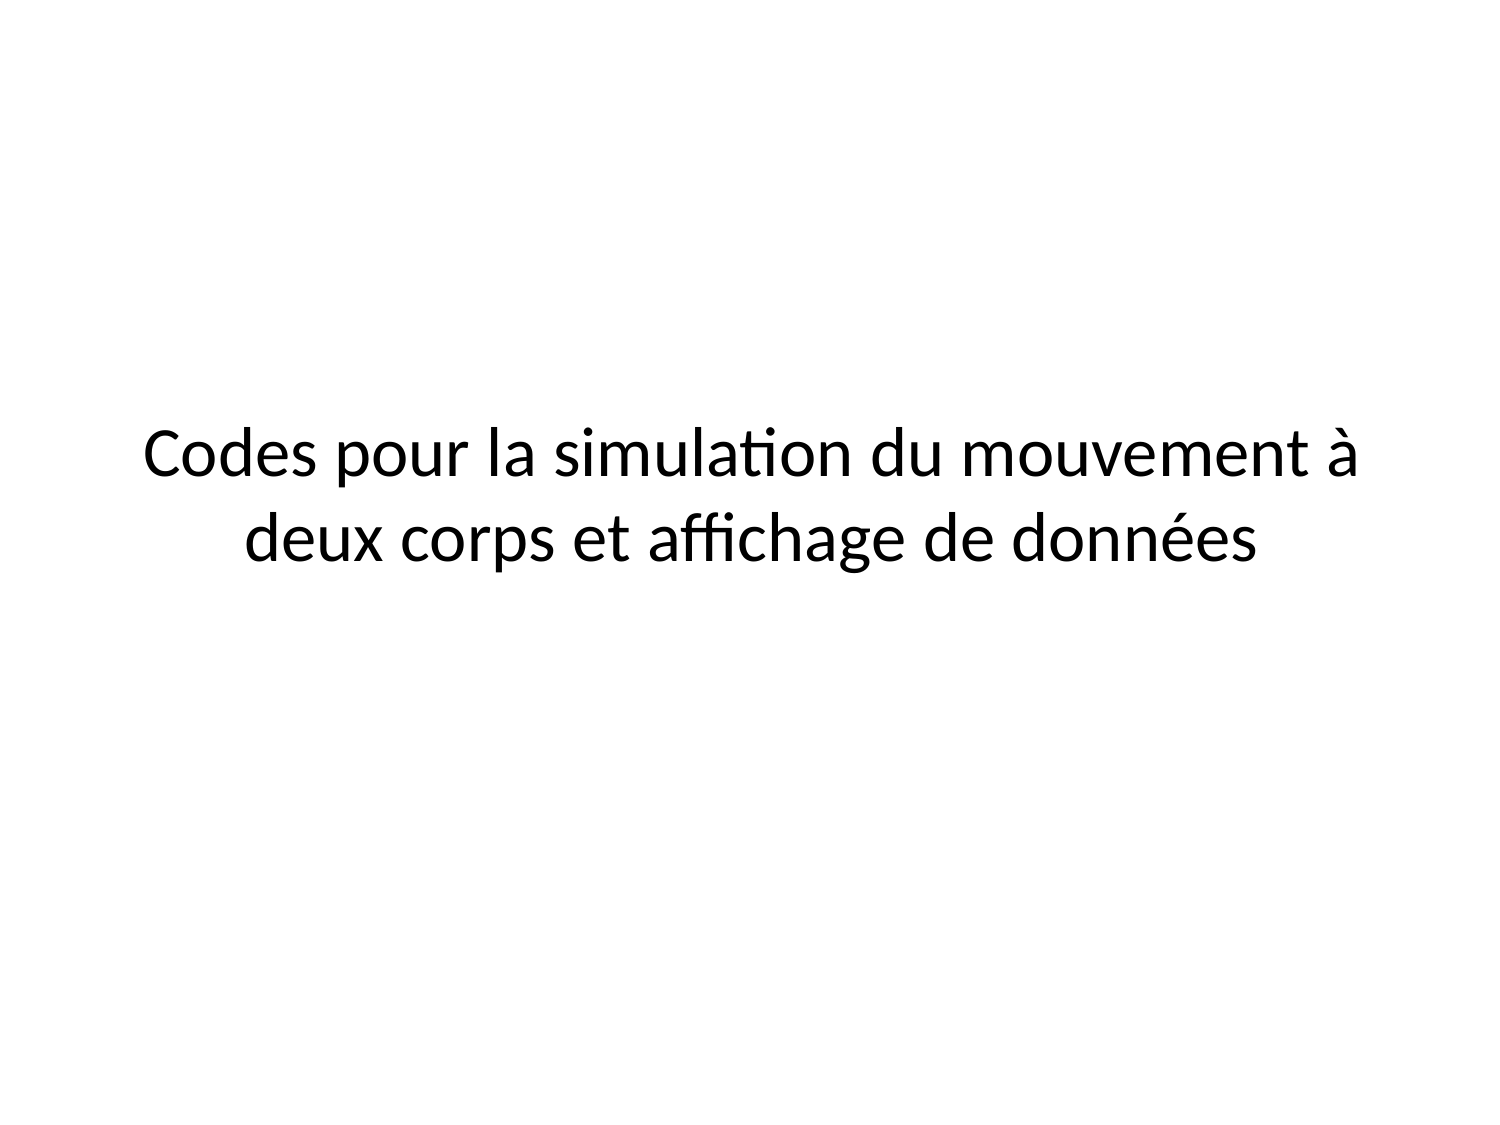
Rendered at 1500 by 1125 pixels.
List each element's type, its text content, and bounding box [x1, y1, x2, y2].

title Codes pour la simulation du mouvement à deux corps et affichage de données [76, 397, 1427, 585]
